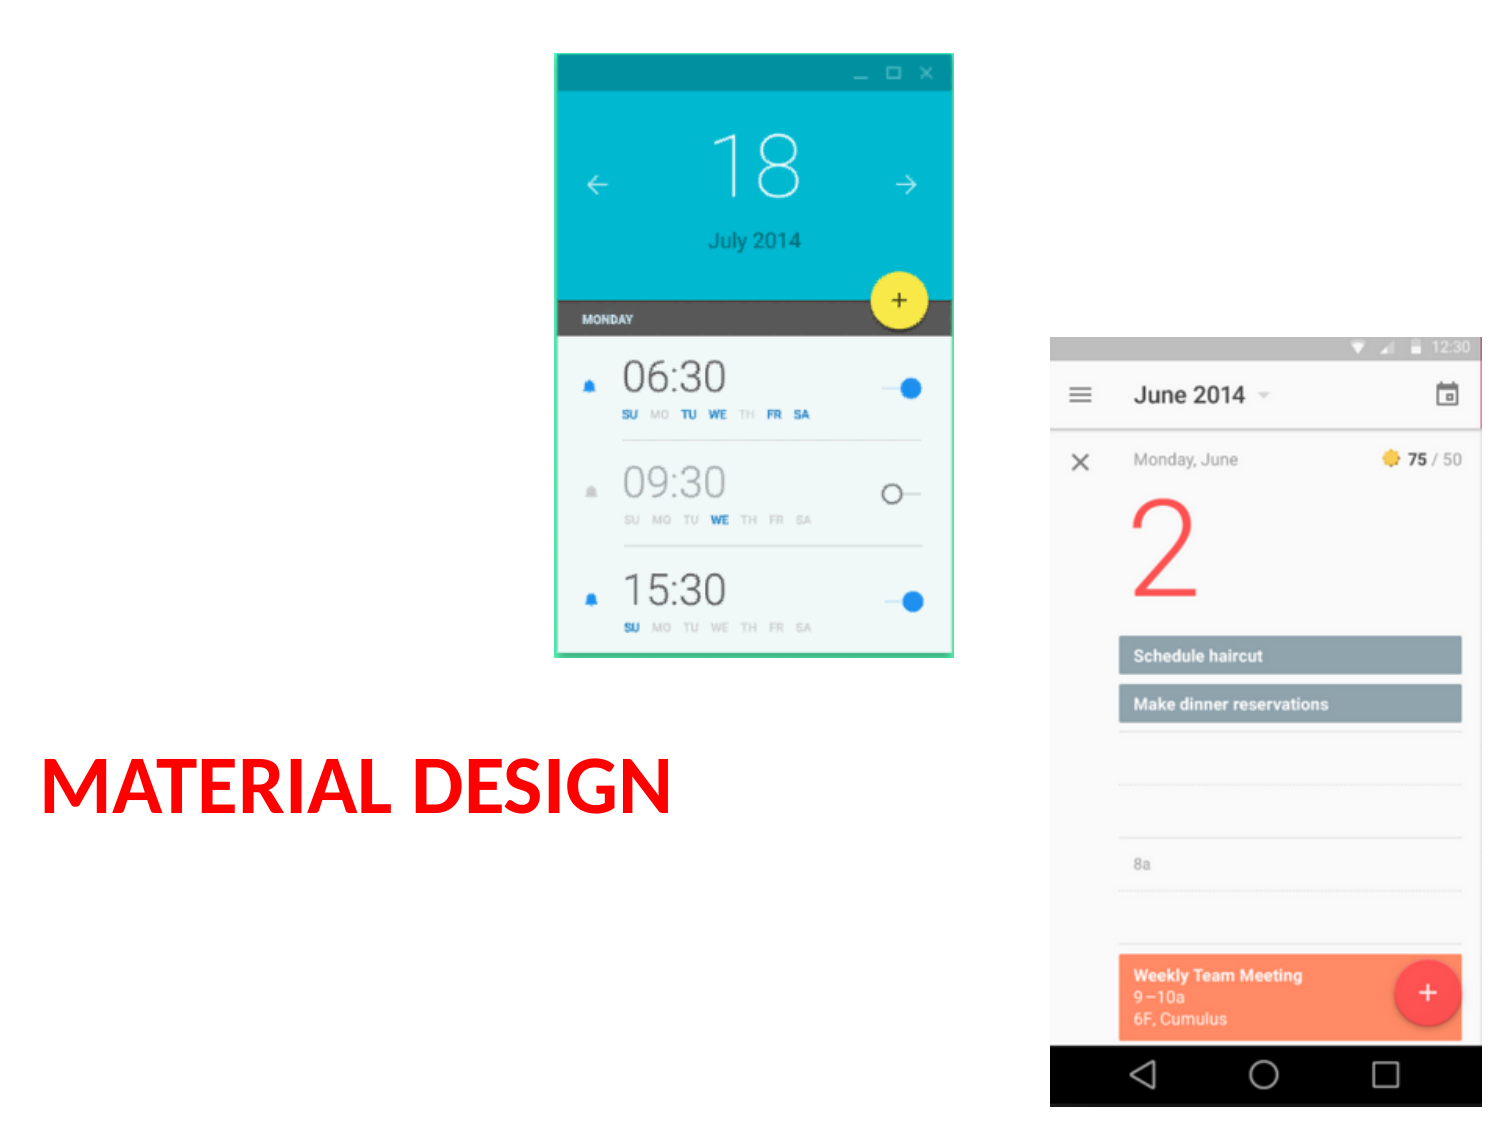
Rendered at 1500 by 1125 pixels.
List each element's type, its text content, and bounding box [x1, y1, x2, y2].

picture [1049, 337, 1482, 1107]
title material design [24, 722, 1044, 947]
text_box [553, 52, 955, 659]
